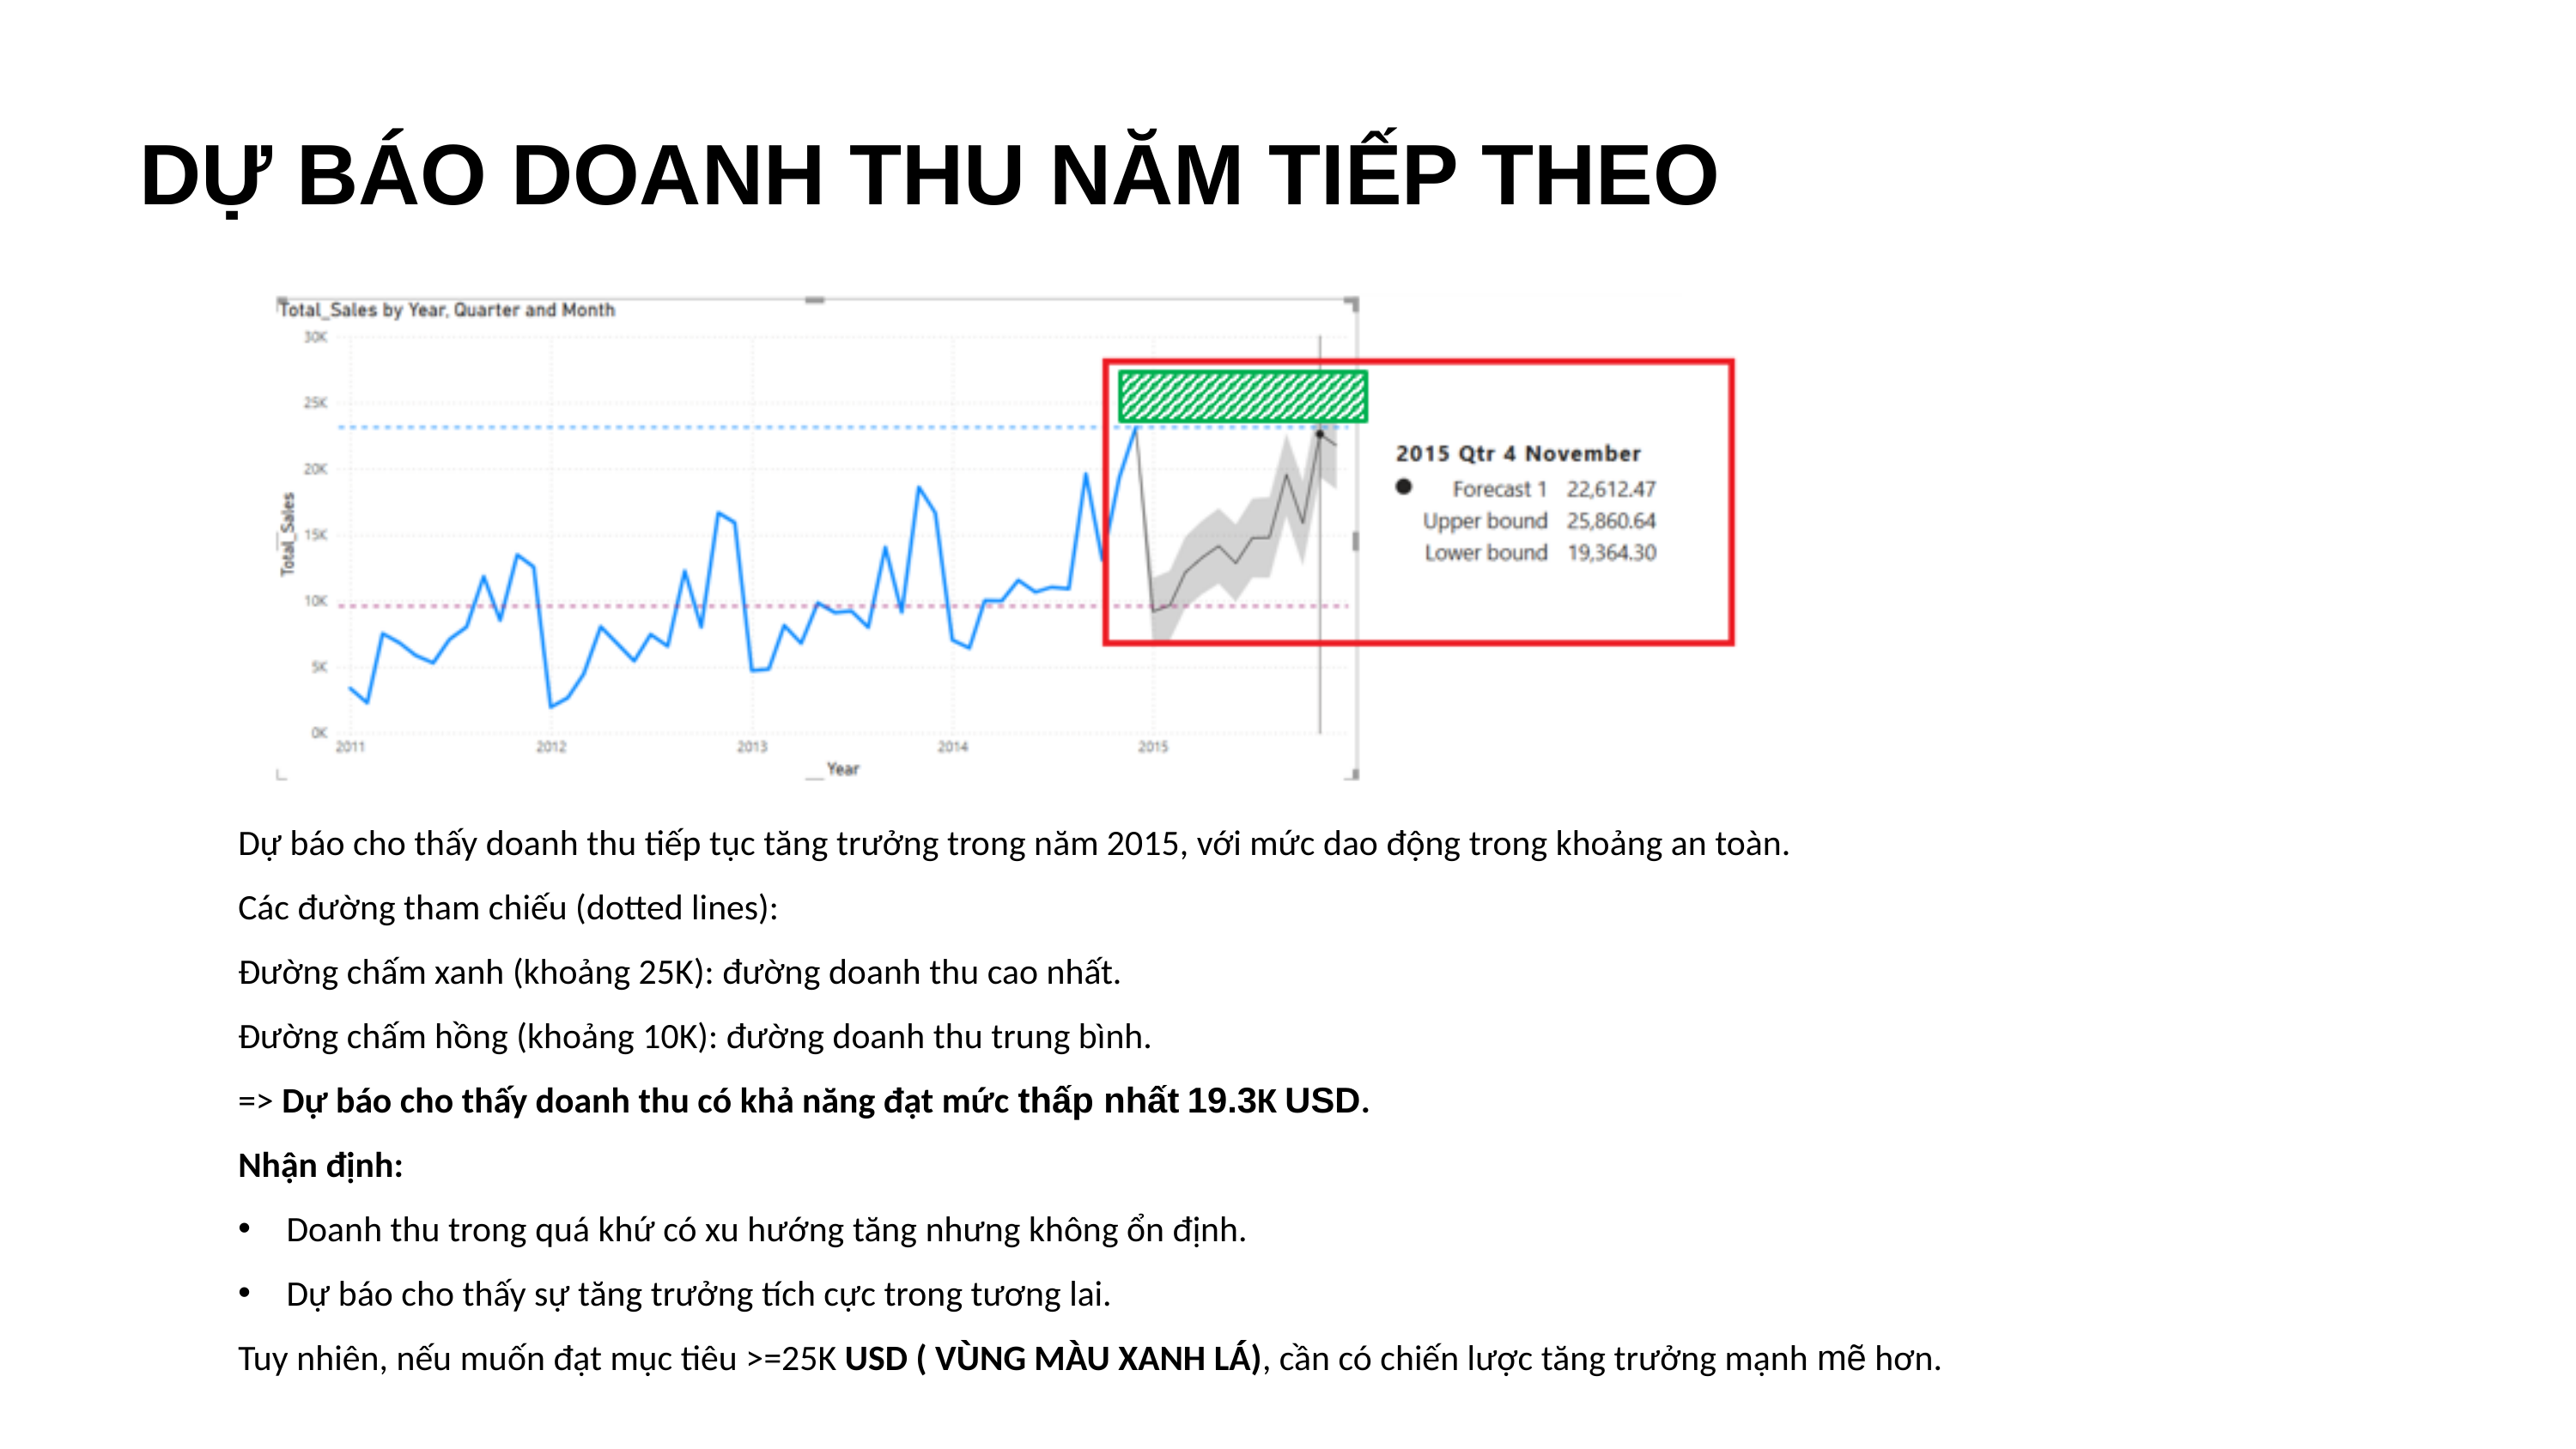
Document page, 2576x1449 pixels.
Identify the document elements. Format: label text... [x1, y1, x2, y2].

picture [268, 238, 1814, 793]
text_box DỰ BÁO DOANH THU NĂM TIẾP THEO [139, 101, 1911, 222]
text_box Dự báo cho thấy doanh thu tiếp tục tăng trưởng trong năm 2015, với mức dao động trong khoảng an toàn. Các đường tham chiếu (dotted lines): Đường chấm xanh (khoảng 25K): đường doanh thu cao nhất. Đường chấm hồng (khoảng 10K): đường doanh thu trung bình. => Dự báo cho thấy doanh thu có khả năng đạt mức thấp nhất 19.3K USD. Nhận định: Doanh thu trong quá khứ có xu hướng tăng nhưng không ổn định. Dự báo cho thấy sự tăng trưởng tích cực trong tương lai. Tuy nhiên, nếu muốn đạt mục tiêu >=25K USD ( VÙNG MÀU XANH LÁ), cần có chiến lược tăng trưởng mạnh mẽ hơn. [225, 791, 2179, 1385]
